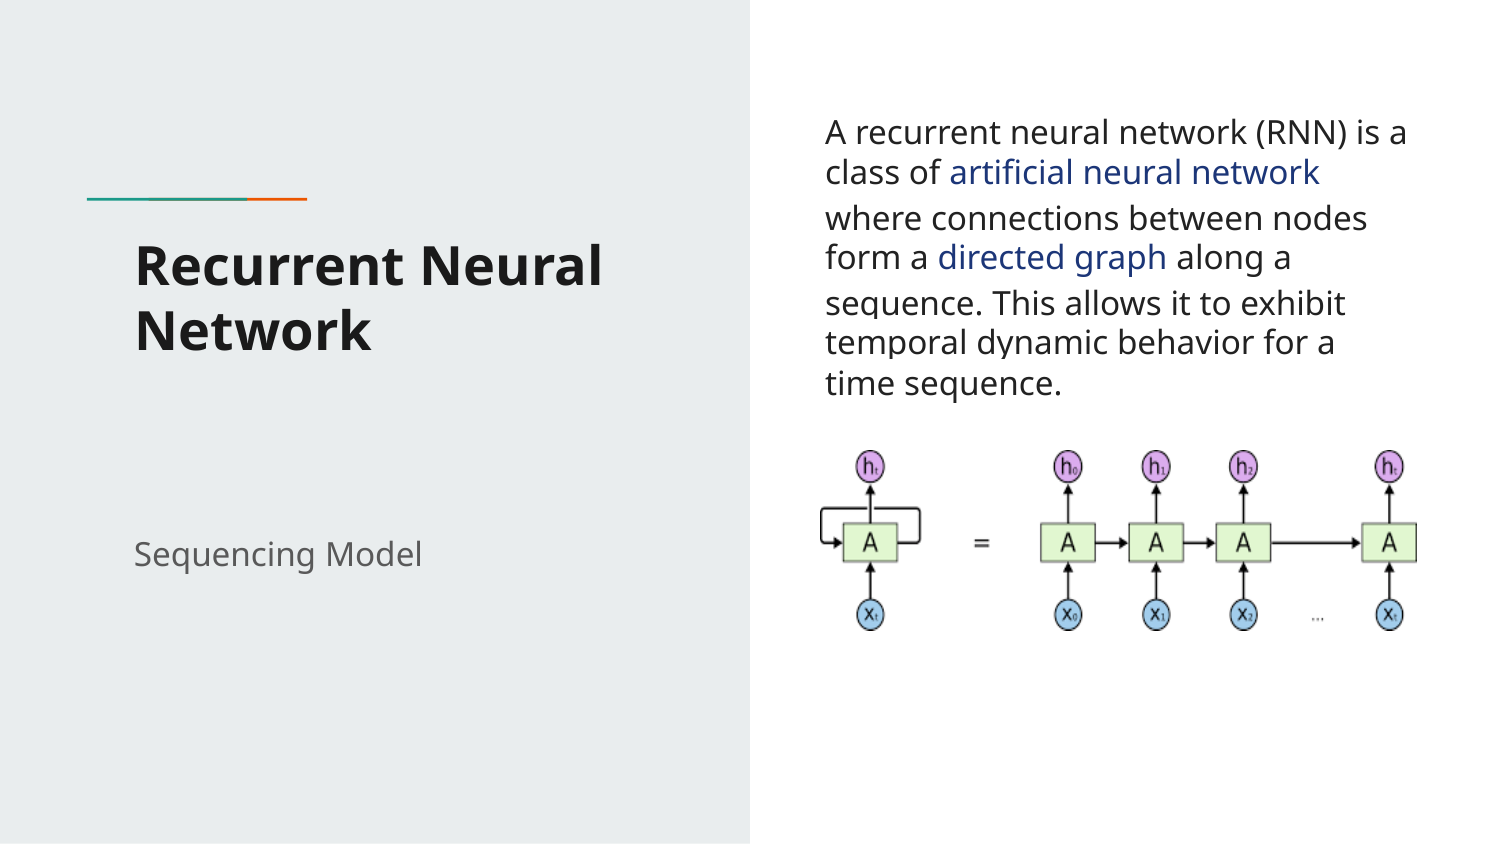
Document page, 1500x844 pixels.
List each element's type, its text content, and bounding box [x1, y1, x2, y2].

picture [819, 450, 1417, 631]
title Recurrent Neural Network [119, 216, 662, 494]
subtitle Sequencing Model [118, 518, 661, 644]
text_box A recurrent neural network (RNN) is a class of artificial neural network where connections between nodes form a directed graph along a sequence. This allows it to exhibit temporal dynamic behavior for a time sequence. [810, 96, 1427, 451]
